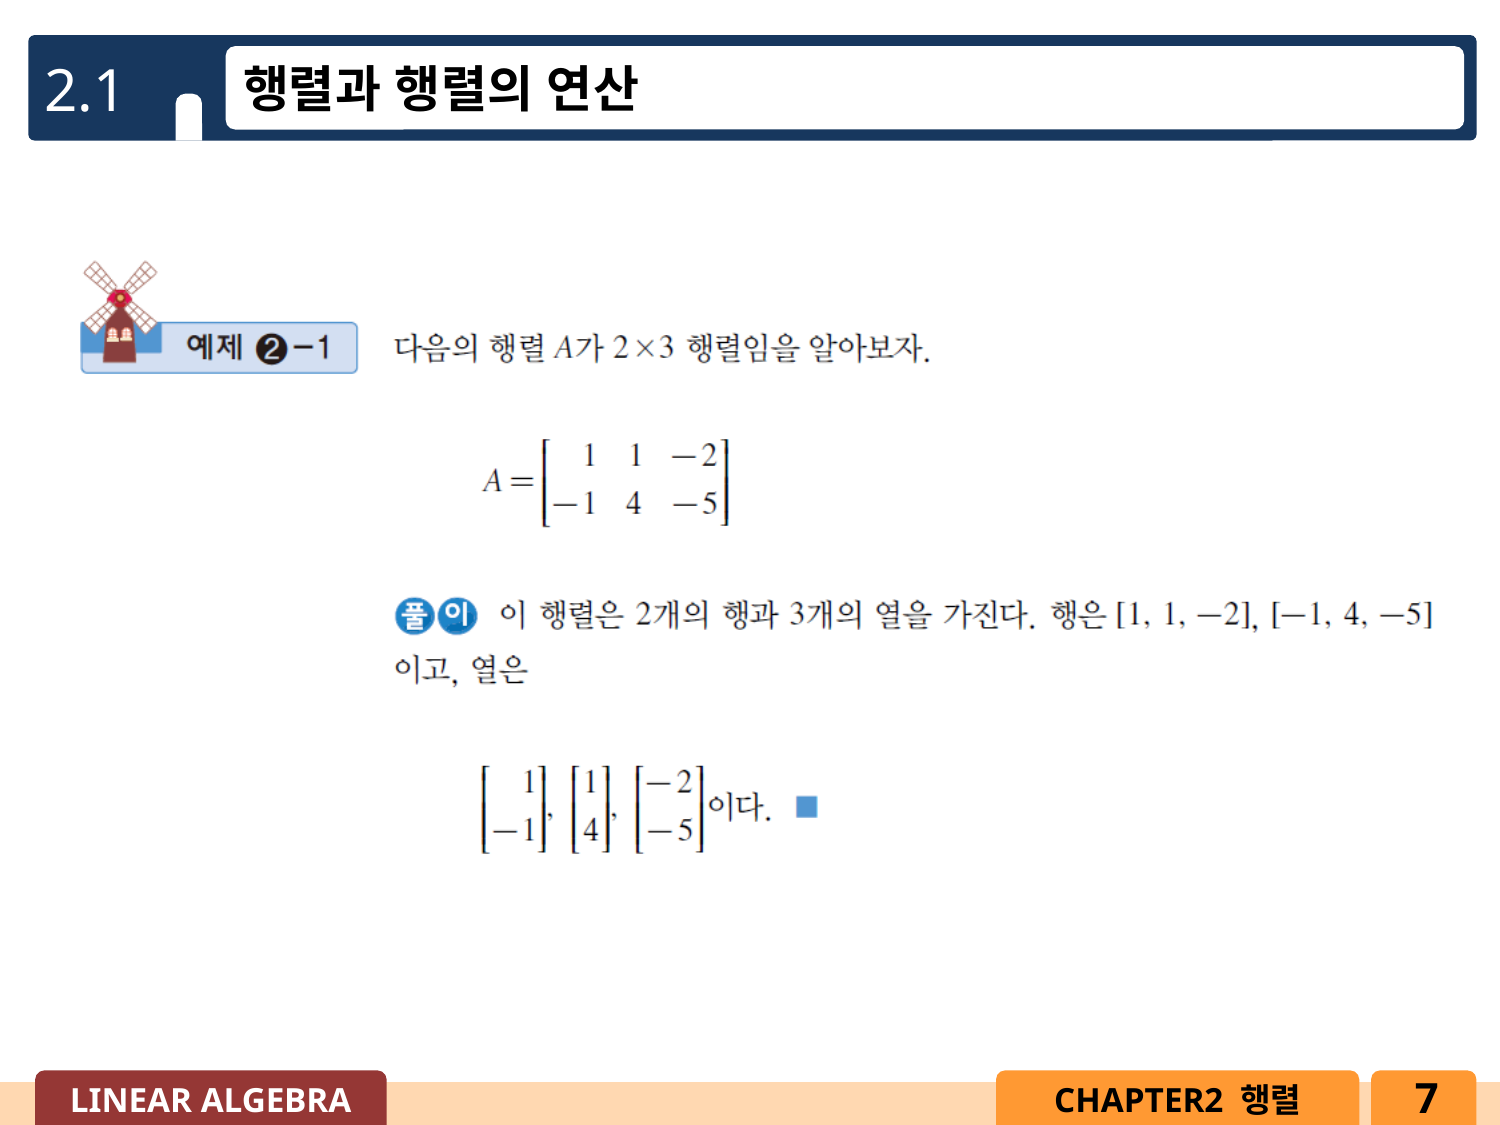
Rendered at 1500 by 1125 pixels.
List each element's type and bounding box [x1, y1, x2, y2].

text_box [28, 34, 1477, 141]
text_box [0, 1070, 1500, 1125]
picture [67, 245, 1454, 882]
